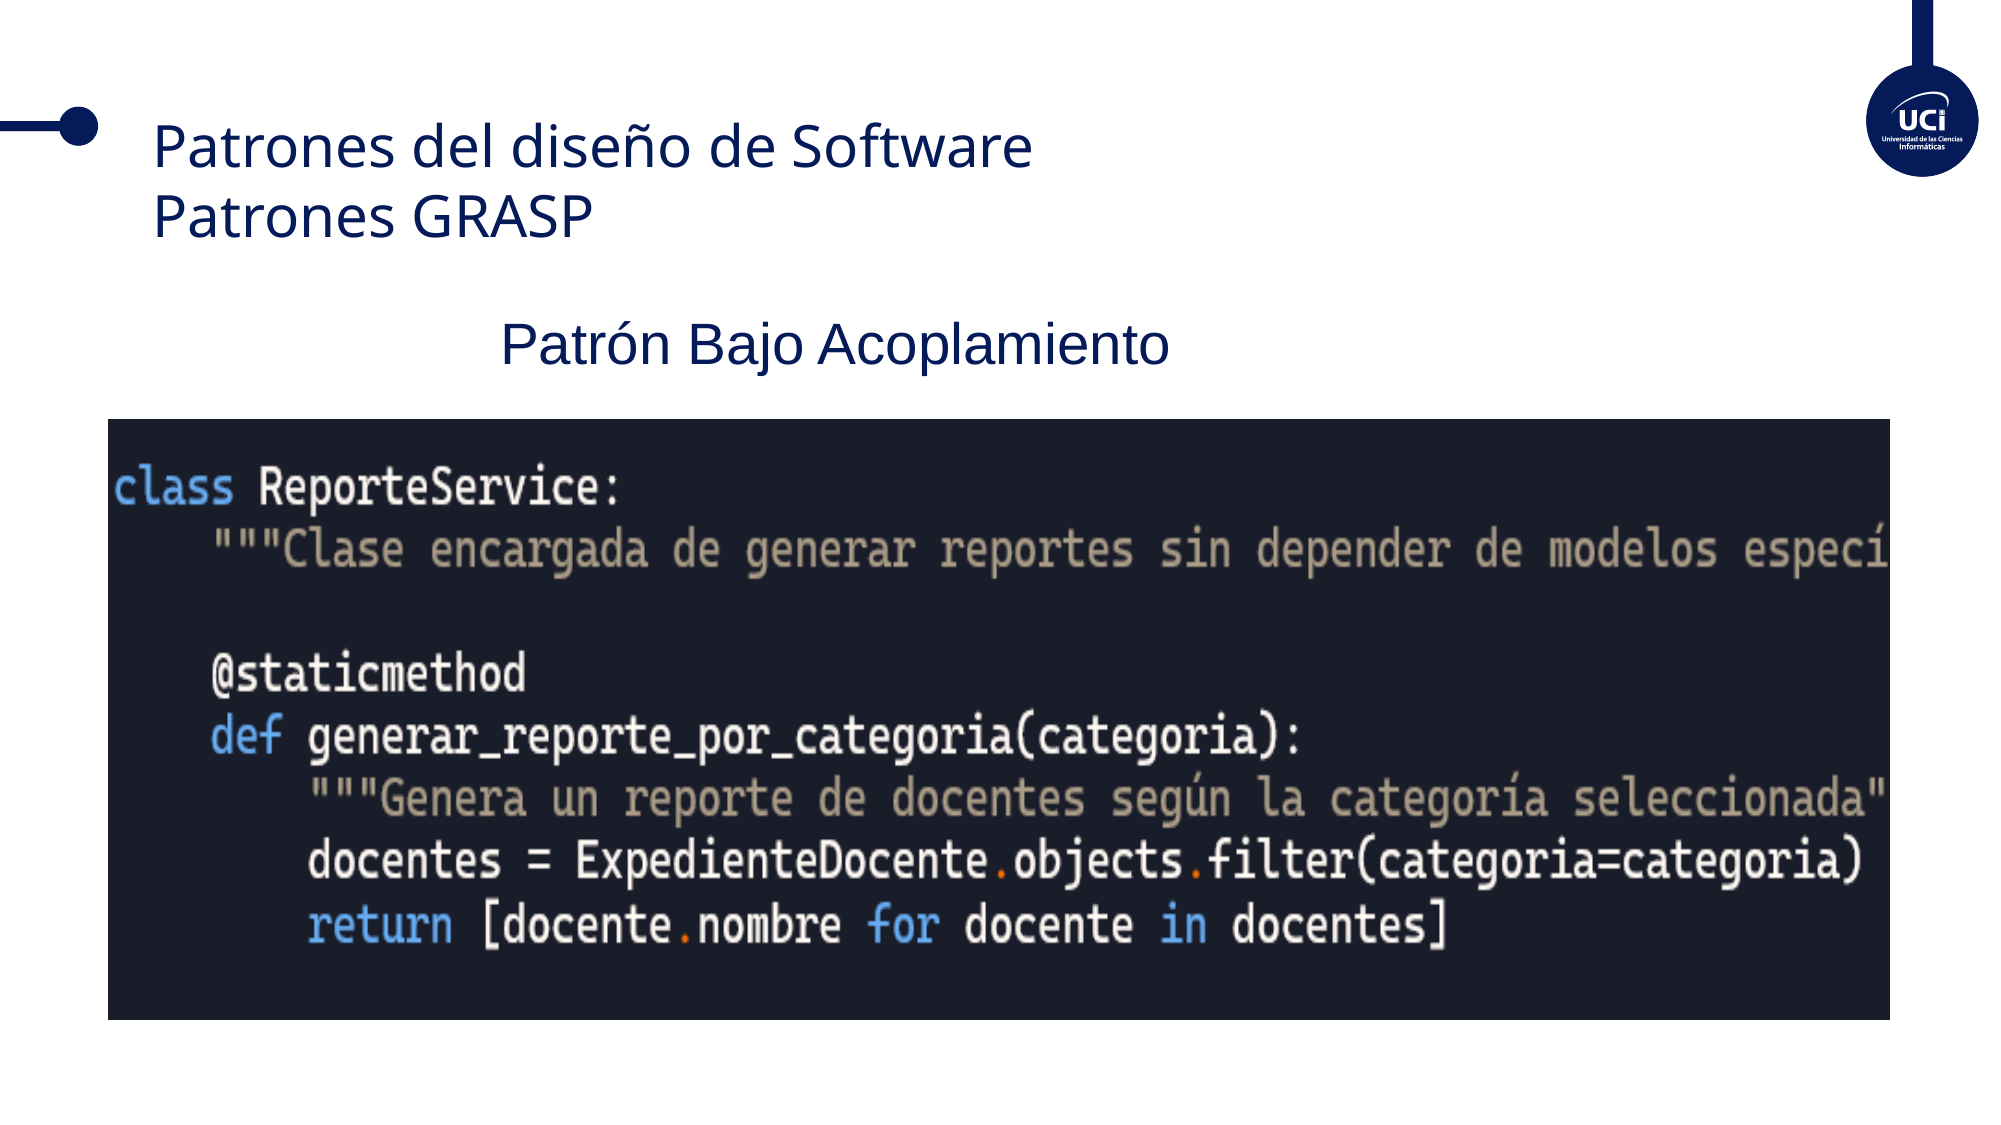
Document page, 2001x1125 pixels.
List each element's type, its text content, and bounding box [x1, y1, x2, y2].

title Patrones del diseño de Software Patrones GRASP [137, 59, 1375, 299]
text_box Patrón Bajo Acoplamiento [485, 298, 1339, 403]
picture [0, 0, 2001, 1125]
